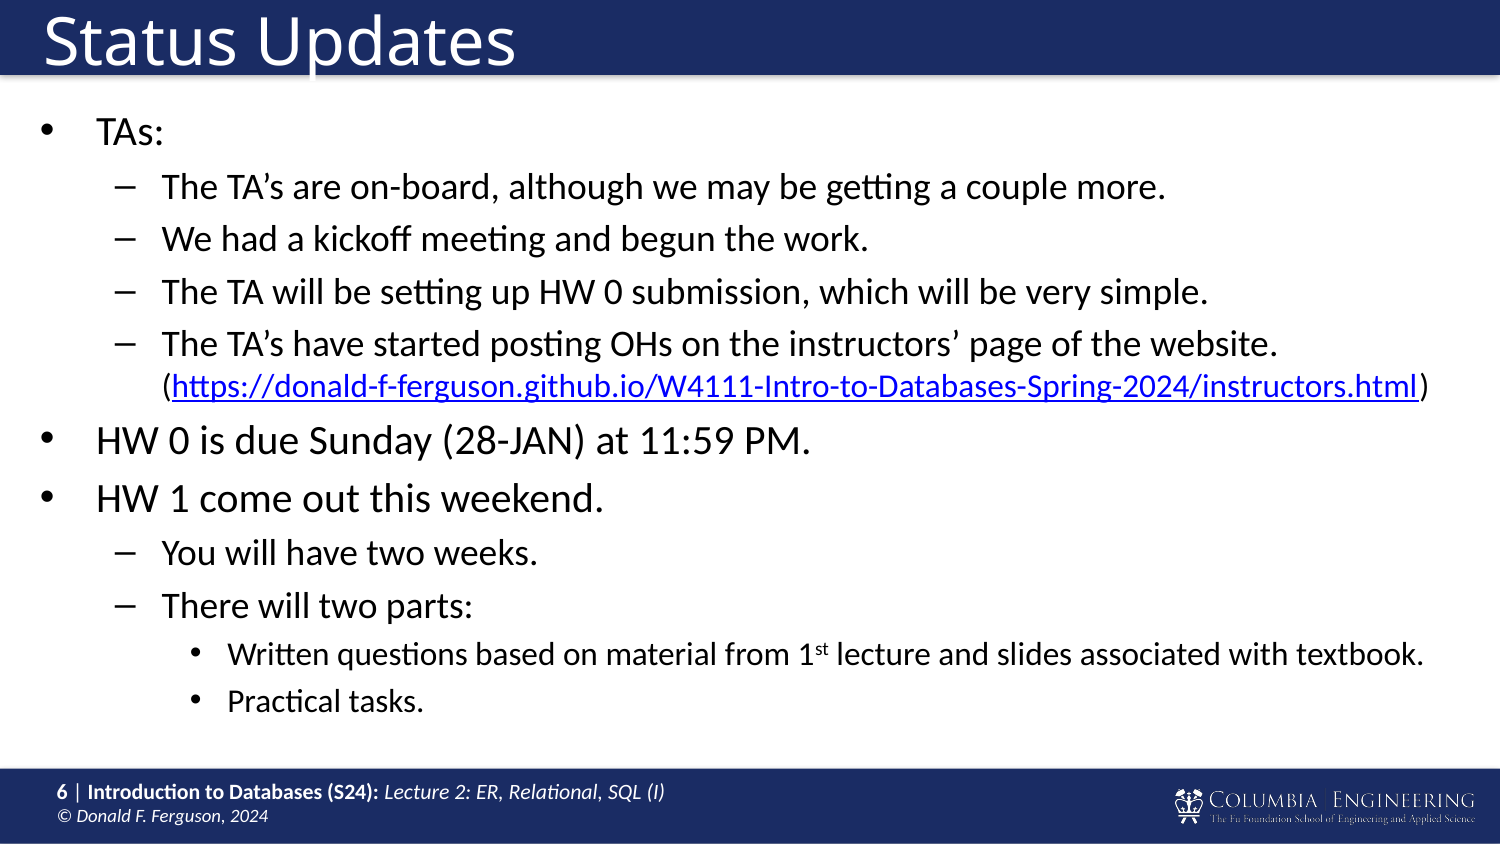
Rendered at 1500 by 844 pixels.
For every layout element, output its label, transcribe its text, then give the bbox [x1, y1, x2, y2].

list TAs: The TA’s are on-board, although we may be getting a couple more. We had a kickoff meeting and begun the work. The TA will be setting up HW 0 submission, which will be very simple. The TA’s have started posting OHs on the instructors’ page of the website. (https://donald-f-ferguson.github.io/W4111-Intro-to-Databases-Spring-2024/instructors.html) HW 0 is due Sunday (28-JAN) at 11:59 PM. HW 1 come out this weekend. You will have two weeks. There will two parts: Written questions based on material from 1st lecture and slides associated with textbook. Practical tasks. [24, 96, 1475, 760]
title Status Updates [28, 0, 1450, 73]
